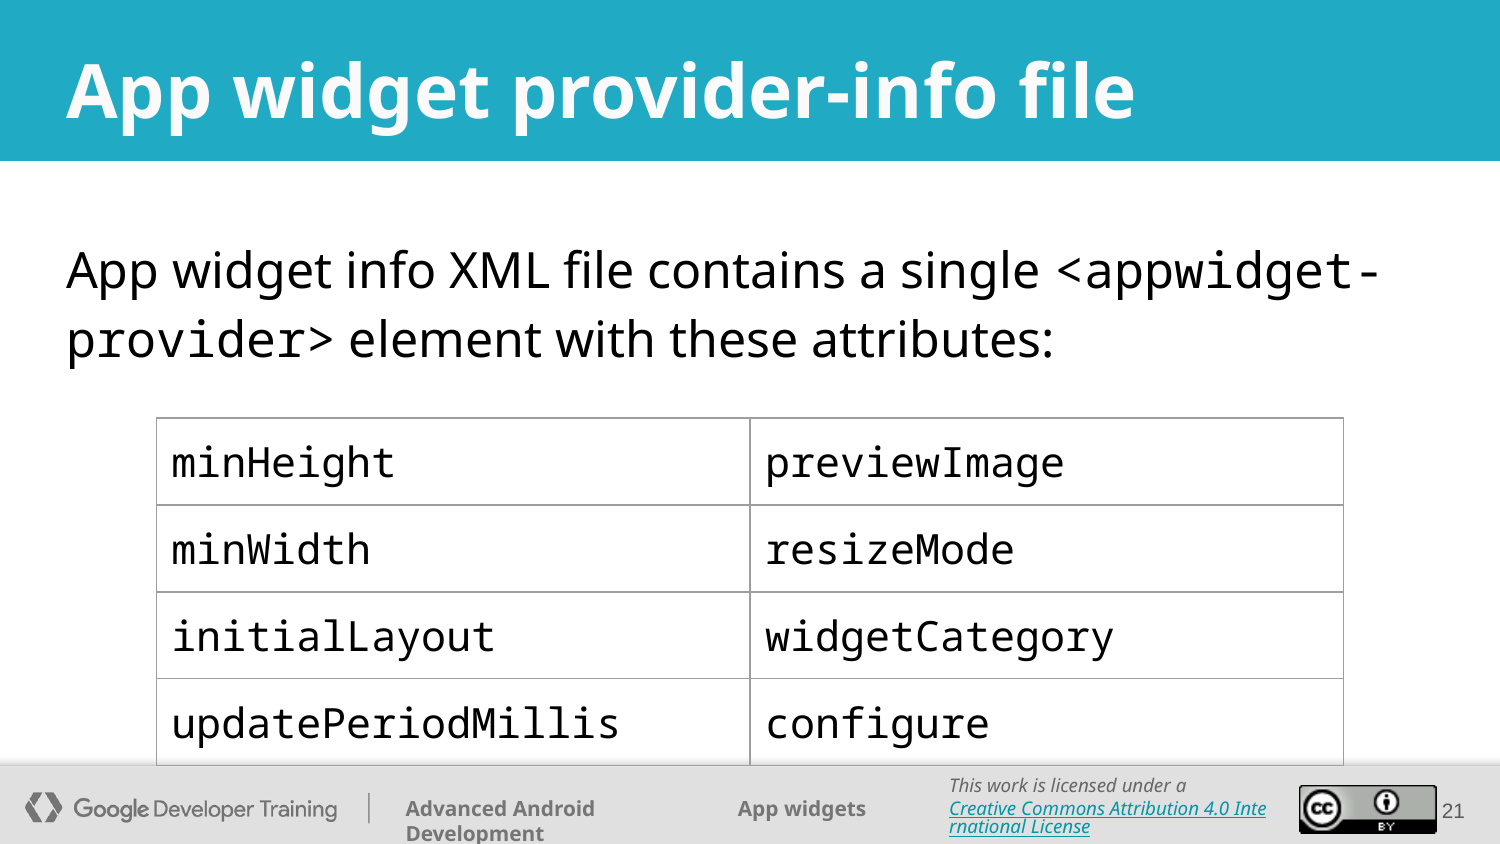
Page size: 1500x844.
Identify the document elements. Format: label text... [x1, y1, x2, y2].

slide_number ‹#› [1389, 777, 1480, 842]
table_cell initialLayout [157, 593, 749, 678]
table_header previewImage [751, 419, 1343, 504]
table_header minHeight [157, 419, 749, 504]
table_cell configure [751, 679, 1343, 765]
table_cell resizeMode [751, 506, 1343, 591]
table_cell minWidth [157, 506, 749, 591]
list App widget info XML file contains a single <appwidget-provider> element with these attributes: [51, 214, 1470, 389]
table_cell updatePeriodMillis [157, 679, 749, 765]
table_cell widgetCategory [751, 593, 1343, 678]
title App widget provider-info file [51, 28, 1449, 122]
picture [0, 161, 1500, 844]
